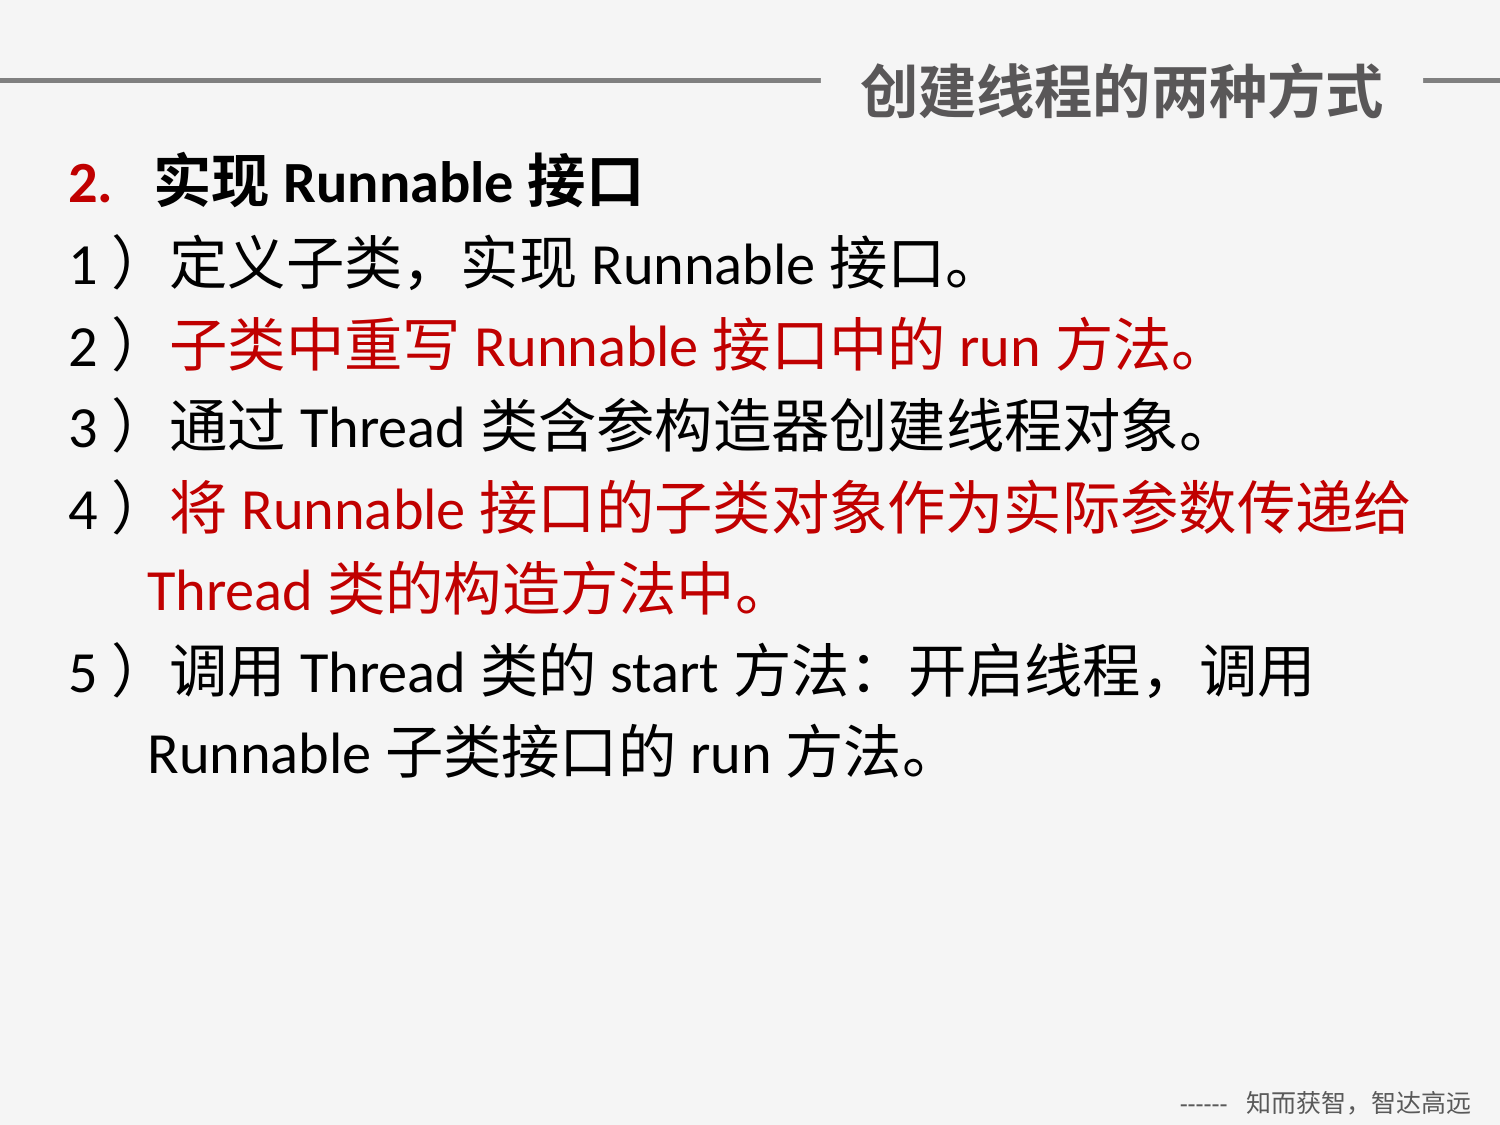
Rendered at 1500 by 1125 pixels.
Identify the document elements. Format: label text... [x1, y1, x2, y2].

title 创建线程的两种方式 [820, 42, 1424, 137]
list 2. 实现Runnable接口 1）定义子类，实现Runnable接口。 2）子类中重写Runnable接口中的run方法。 3）通过Thread类含参构造器创建线程对象。 4）将Runnable接口的子类对象作为实际参数传递给 Thread类的构造方法中。 5）调用Thread类的start方法：开启线程，调用 Runnable子类接口的run方法。 [53, 137, 1449, 880]
